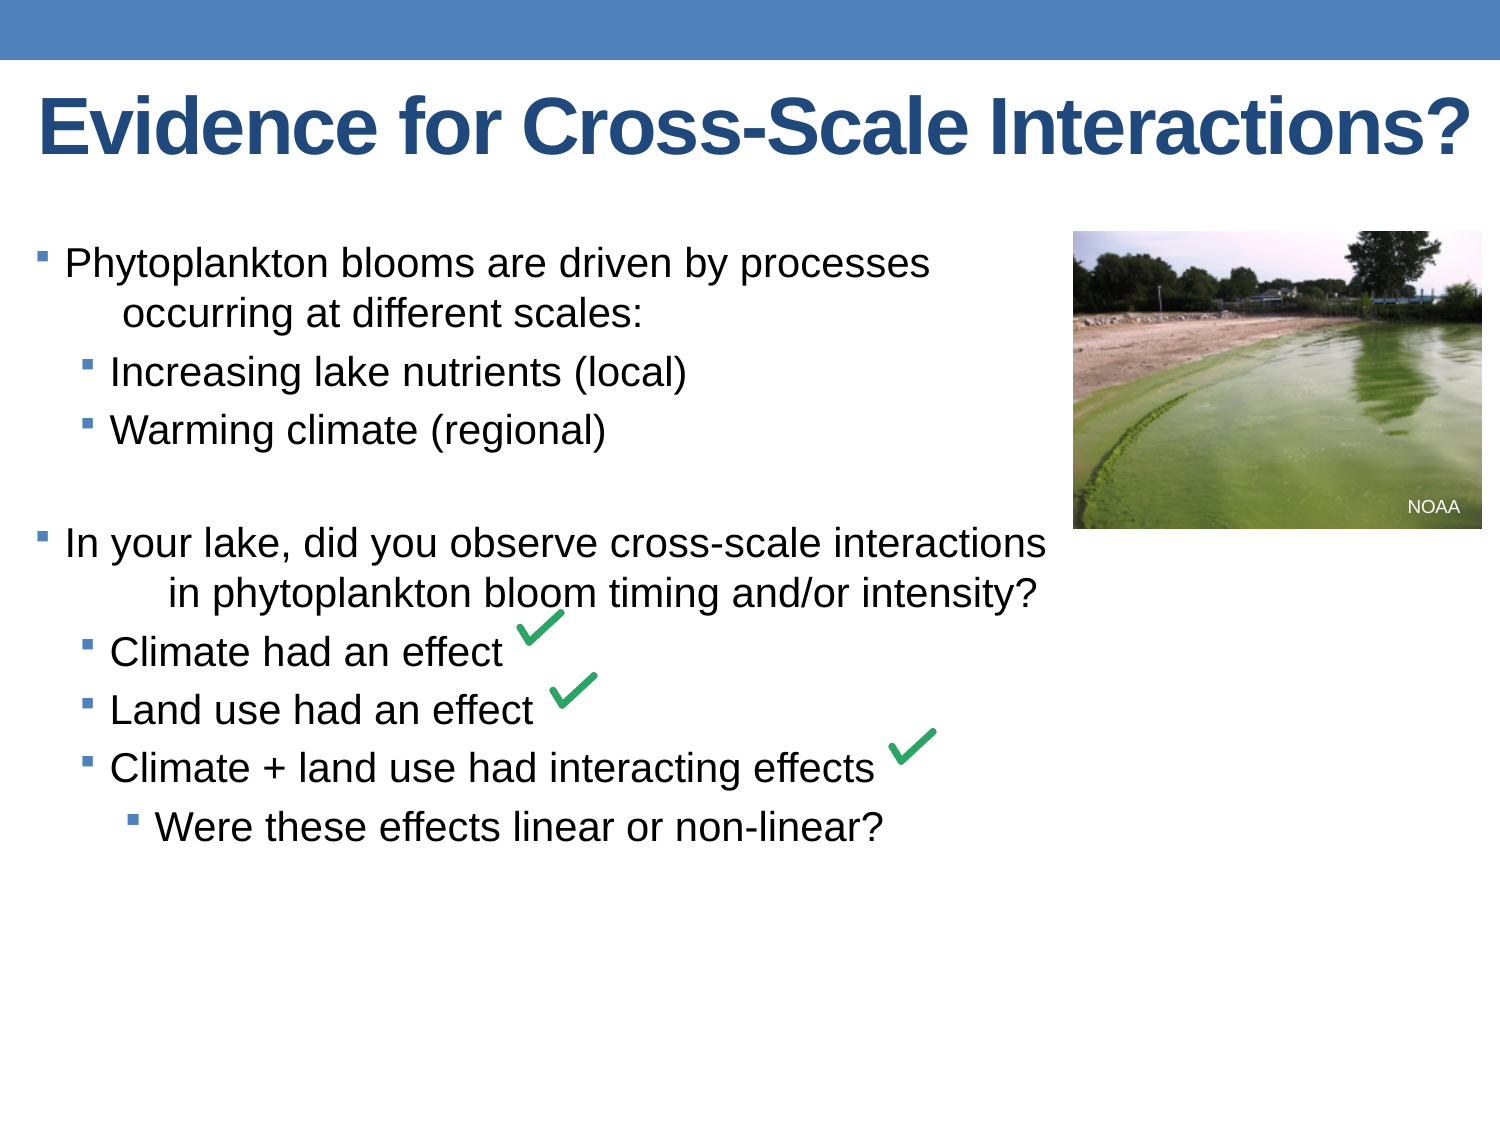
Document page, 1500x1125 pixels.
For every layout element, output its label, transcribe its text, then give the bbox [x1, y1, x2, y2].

picture [509, 598, 568, 655]
title Evidence for Cross-Scale Interactions? [0, 66, 1500, 229]
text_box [1073, 231, 1482, 529]
list Phytoplankton blooms are driven by processes occurring at different scales: Increasing lake nutrients (local) Warming climate (regional) In your lake, did you observe cross-scale interactions in phytoplankton bloom timing and/or intensity? Climate had an effect Land use had an effect Climate + land use had interacting effects Were these effects linear or non-linear? [19, 228, 1463, 1097]
picture [881, 717, 940, 774]
picture [542, 661, 600, 718]
